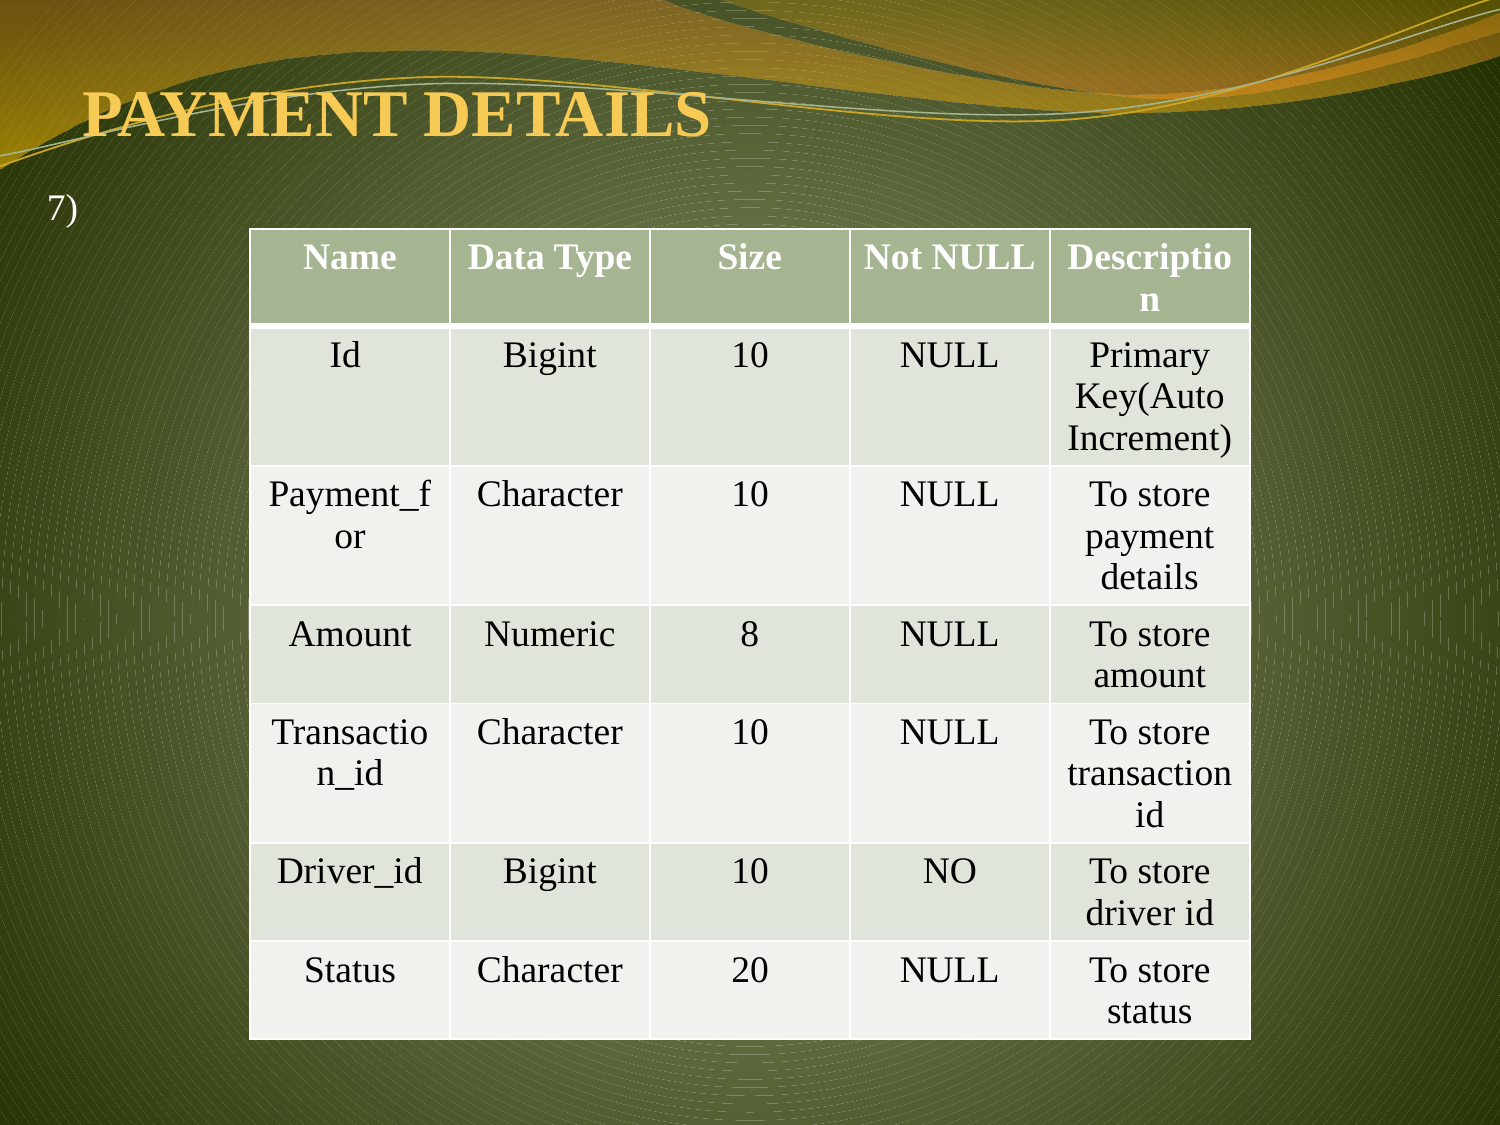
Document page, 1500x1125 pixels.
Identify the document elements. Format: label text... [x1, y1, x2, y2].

table_cell To store amount [1051, 606, 1249, 703]
table_header Not NULL [851, 230, 1049, 323]
table_cell NO [851, 844, 1049, 940]
table_cell To store payment details [1051, 467, 1249, 604]
table_cell NULL [851, 942, 1049, 1038]
table_cell NULL [851, 467, 1049, 604]
table_cell Bigint [451, 844, 649, 940]
table_cell Status [251, 942, 449, 1038]
table_cell Driver_id [251, 844, 449, 940]
table_cell 20 [651, 942, 849, 1038]
table_cell To store driver id [1051, 844, 1249, 940]
table_cell 10 [651, 704, 849, 842]
table_cell Character [451, 467, 649, 604]
title PAYMENT DETAILS [82, 0, 1370, 150]
table_cell 10 [651, 844, 849, 940]
table_cell Character [451, 704, 649, 842]
table_header Data Type [451, 230, 649, 323]
table_header Size [651, 230, 849, 323]
table_cell 8 [651, 606, 849, 703]
table_cell Numeric [451, 606, 649, 703]
table_cell Primary Key(Auto Increment) [1051, 329, 1249, 465]
table_cell NULL [851, 606, 1049, 703]
table_header Name [251, 230, 449, 323]
table_cell Amount [251, 606, 449, 703]
table_cell Character [451, 942, 649, 1038]
table_cell To store status [1051, 942, 1249, 1038]
table_cell Id [251, 329, 449, 465]
table_cell Transaction_id [251, 704, 449, 842]
table_cell NULL [851, 704, 1049, 842]
table_cell NULL [851, 329, 1049, 465]
subtitle 7) [46, 175, 1336, 464]
table_cell Payment_for [251, 467, 449, 604]
table_cell 10 [651, 467, 849, 604]
table_cell To store transaction id [1051, 704, 1249, 842]
table_header Description [1051, 230, 1249, 323]
table_cell 10 [651, 329, 849, 465]
table_cell Bigint [451, 329, 649, 465]
